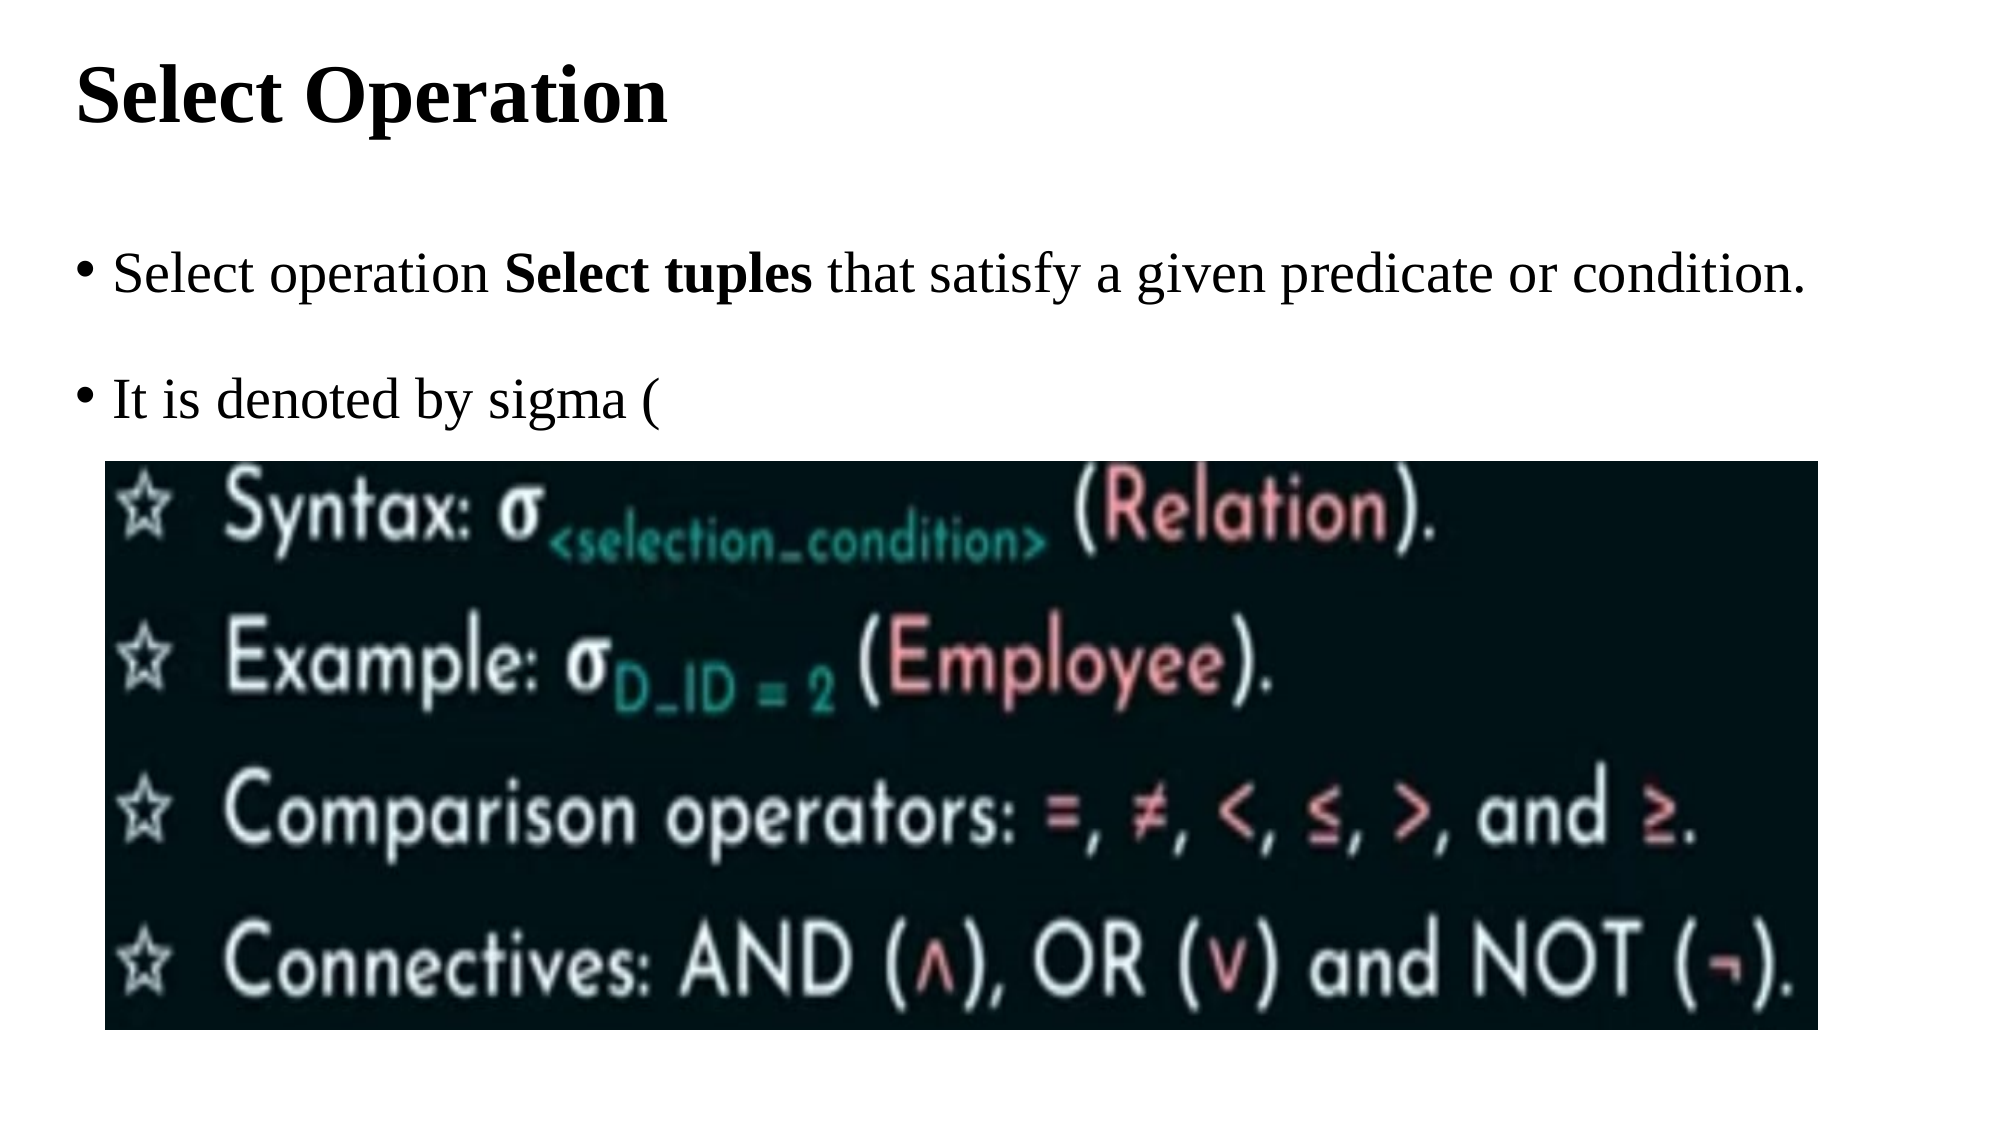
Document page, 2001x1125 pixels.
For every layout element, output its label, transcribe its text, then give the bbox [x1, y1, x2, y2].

title Select Operation [60, 0, 1863, 192]
picture [105, 461, 1818, 1030]
